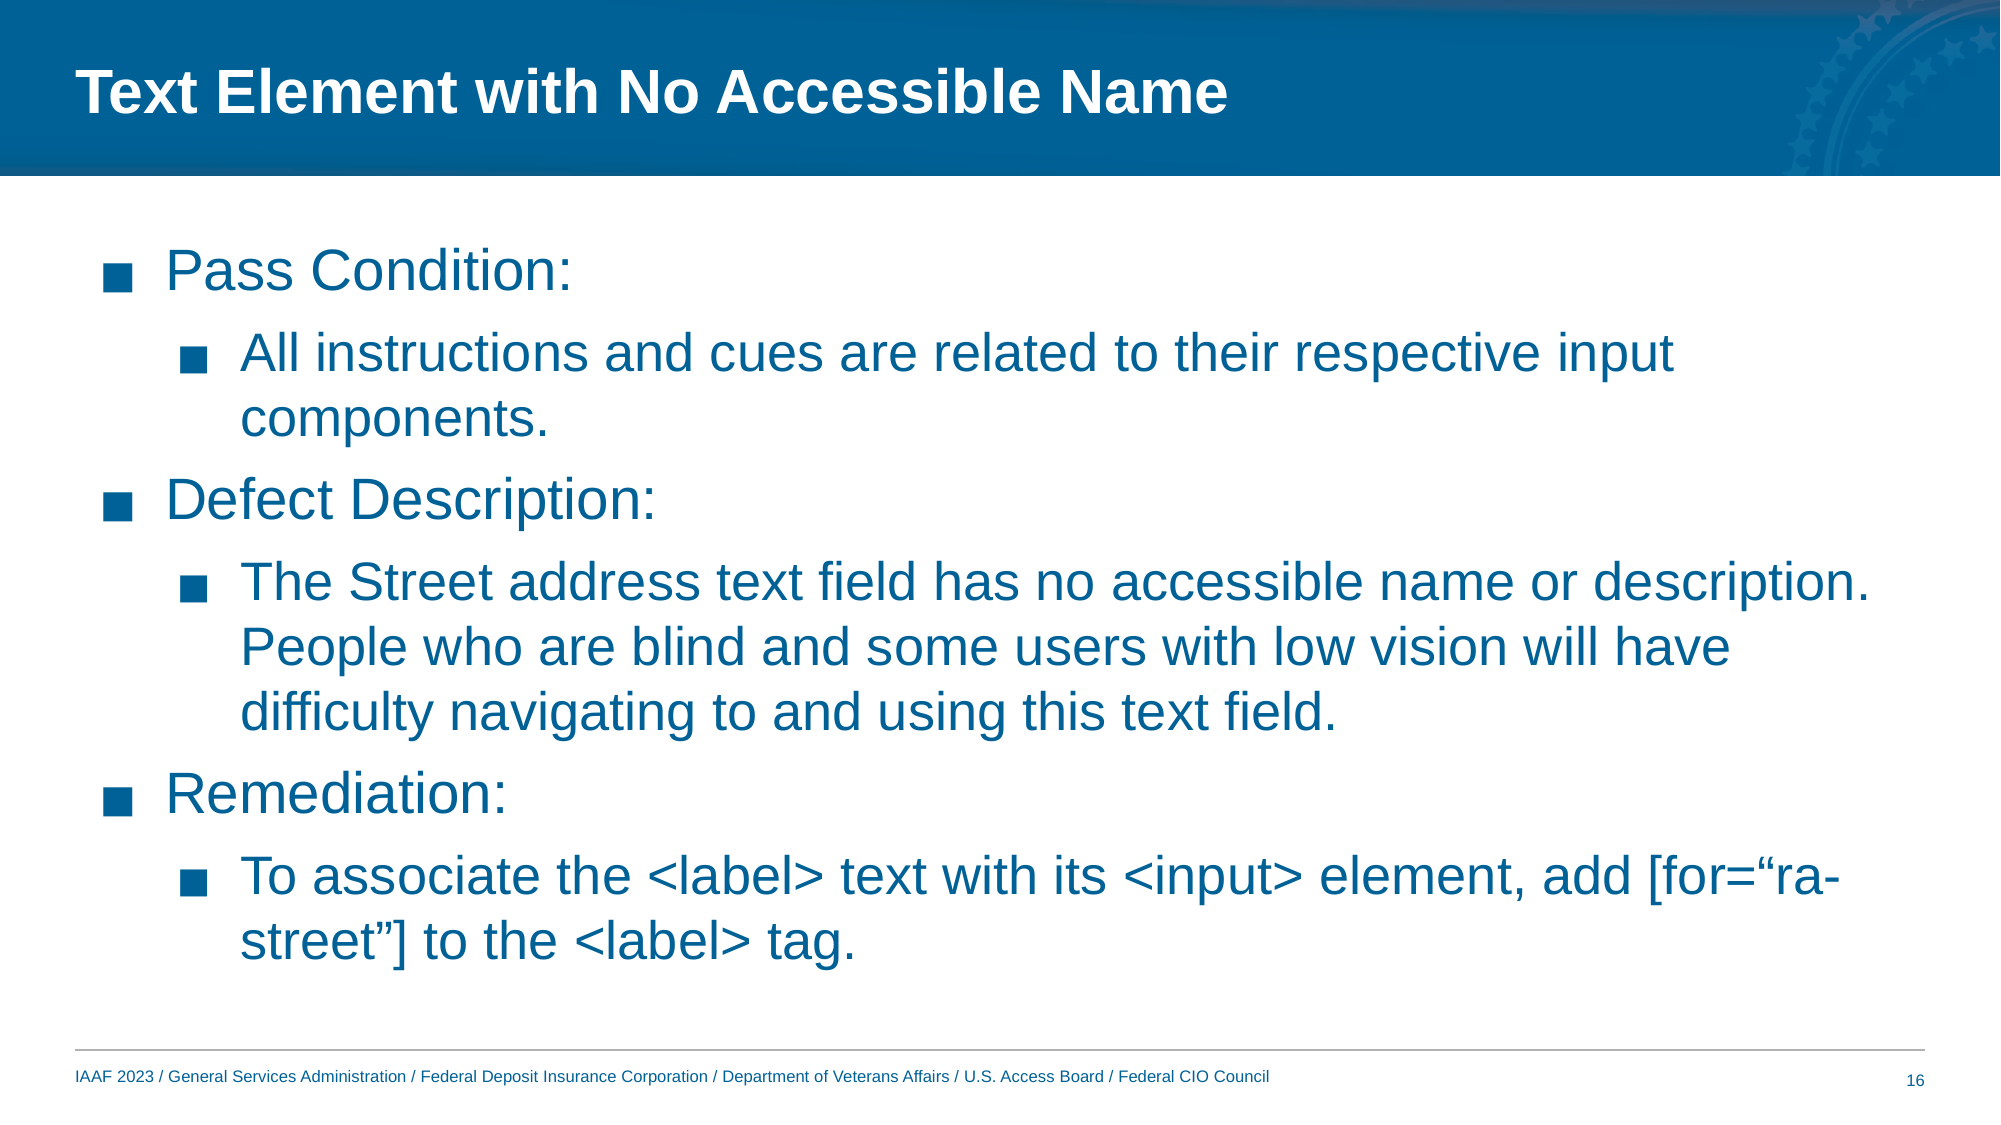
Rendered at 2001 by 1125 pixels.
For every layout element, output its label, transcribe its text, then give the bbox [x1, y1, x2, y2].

picture [0, 168, 666, 176]
slide_number 16 [1880, 1065, 1925, 1095]
picture [0, 0, 2000, 176]
title Text Element with No Accessible Name [75, 52, 1800, 128]
list Pass Condition: All instructions and cues are related to their respective input components. Defect Description: The Street address text field has no accessible name or description. People who are blind and some users with low vision will have difficulty navigating to and using this text field. Remediation: To associate the <label> text with its <input> element, add [for=“ra-street”] to the <label> tag. [75, 224, 1925, 1035]
